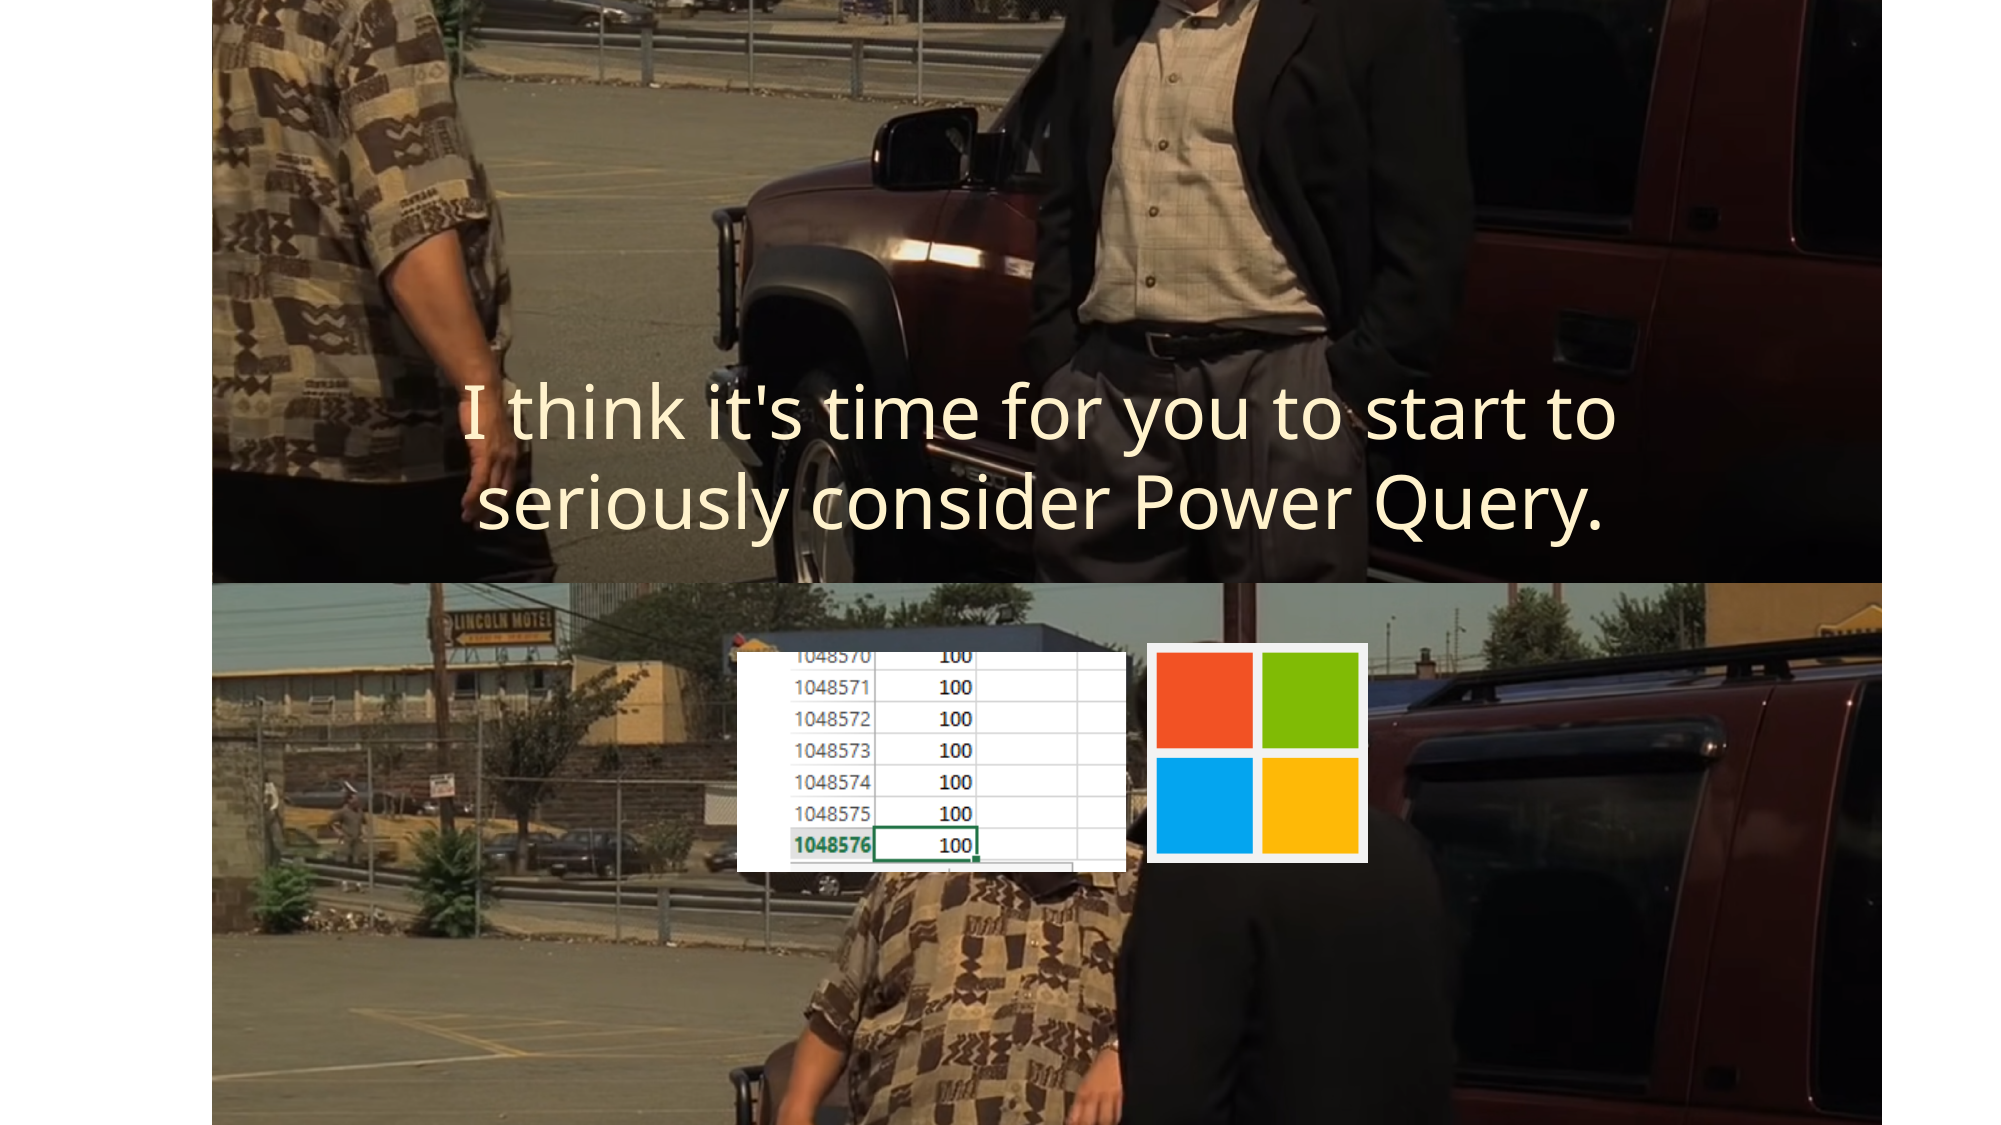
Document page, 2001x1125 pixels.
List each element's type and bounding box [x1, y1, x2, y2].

picture [212, 0, 1882, 1125]
